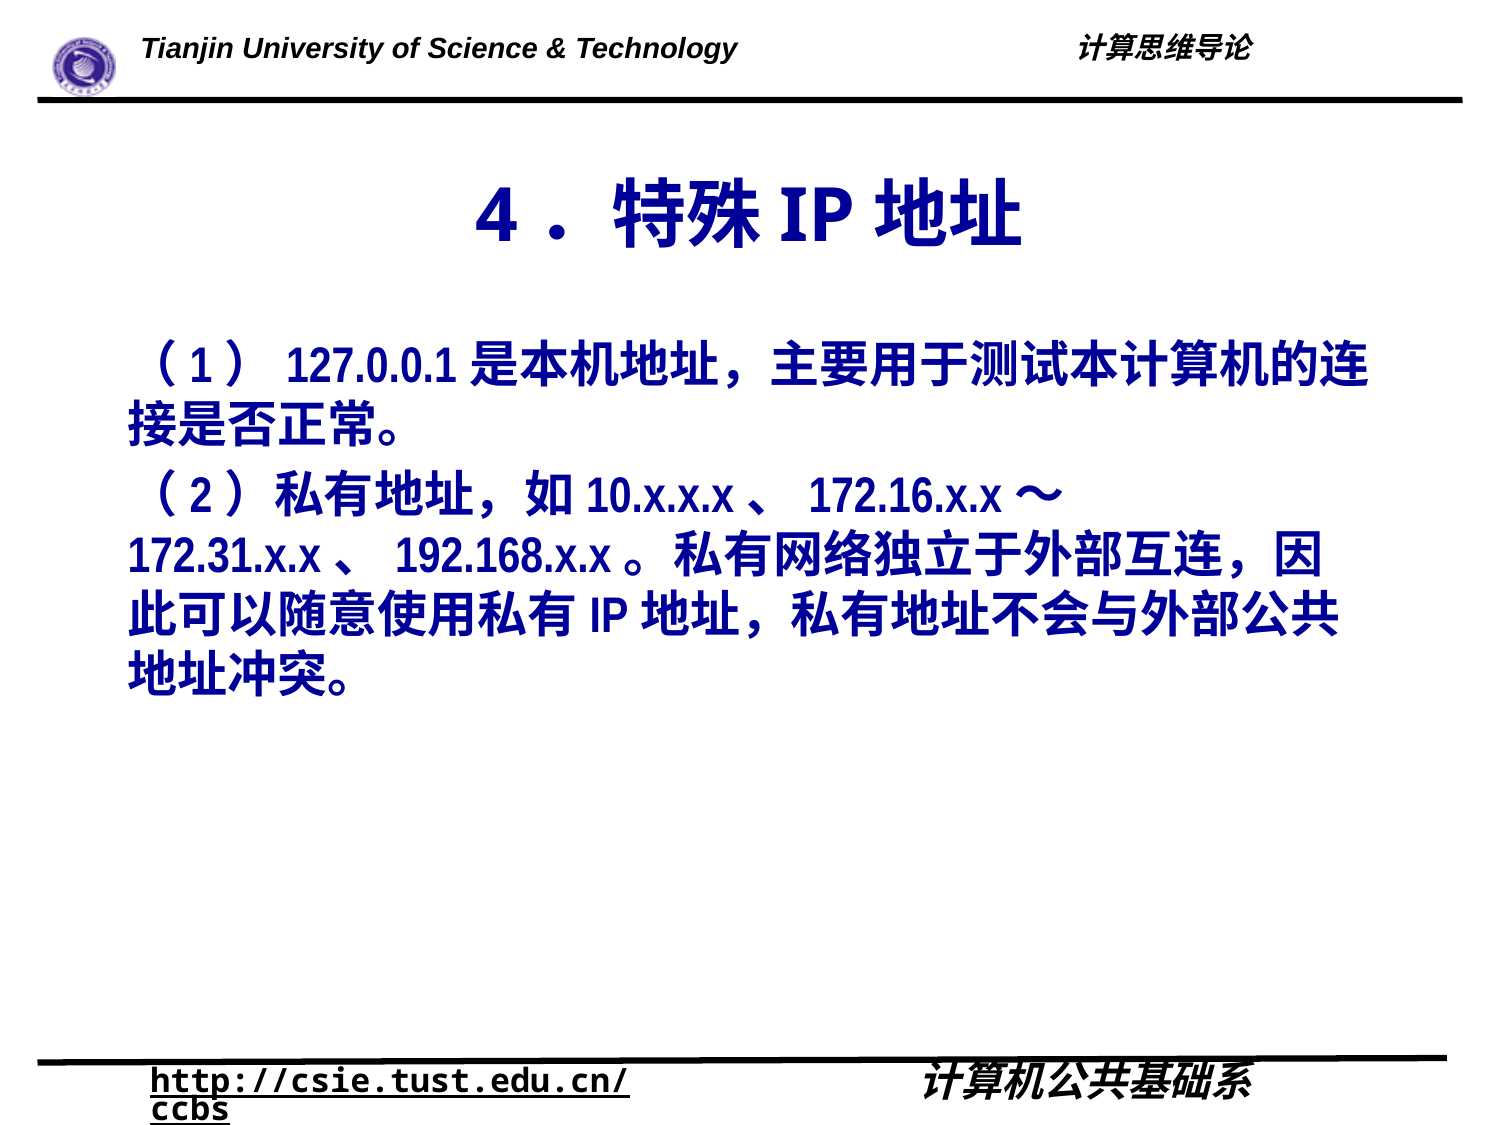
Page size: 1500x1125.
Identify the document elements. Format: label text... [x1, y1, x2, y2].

list （1）127.0.0.1是本机地址，主要用于测试本计算机的连接是否正常。 （2）私有地址，如10.x.x.x、172.16.x.x～172.31.x.x、192.168.x.x。私有网络独立于外部互连，因此可以随意使用私有IP地址，私有地址不会与外部公共地址冲突。 [112, 324, 1388, 1000]
picture [52, 37, 116, 97]
title 4．特殊IP地址 [112, 99, 1388, 288]
